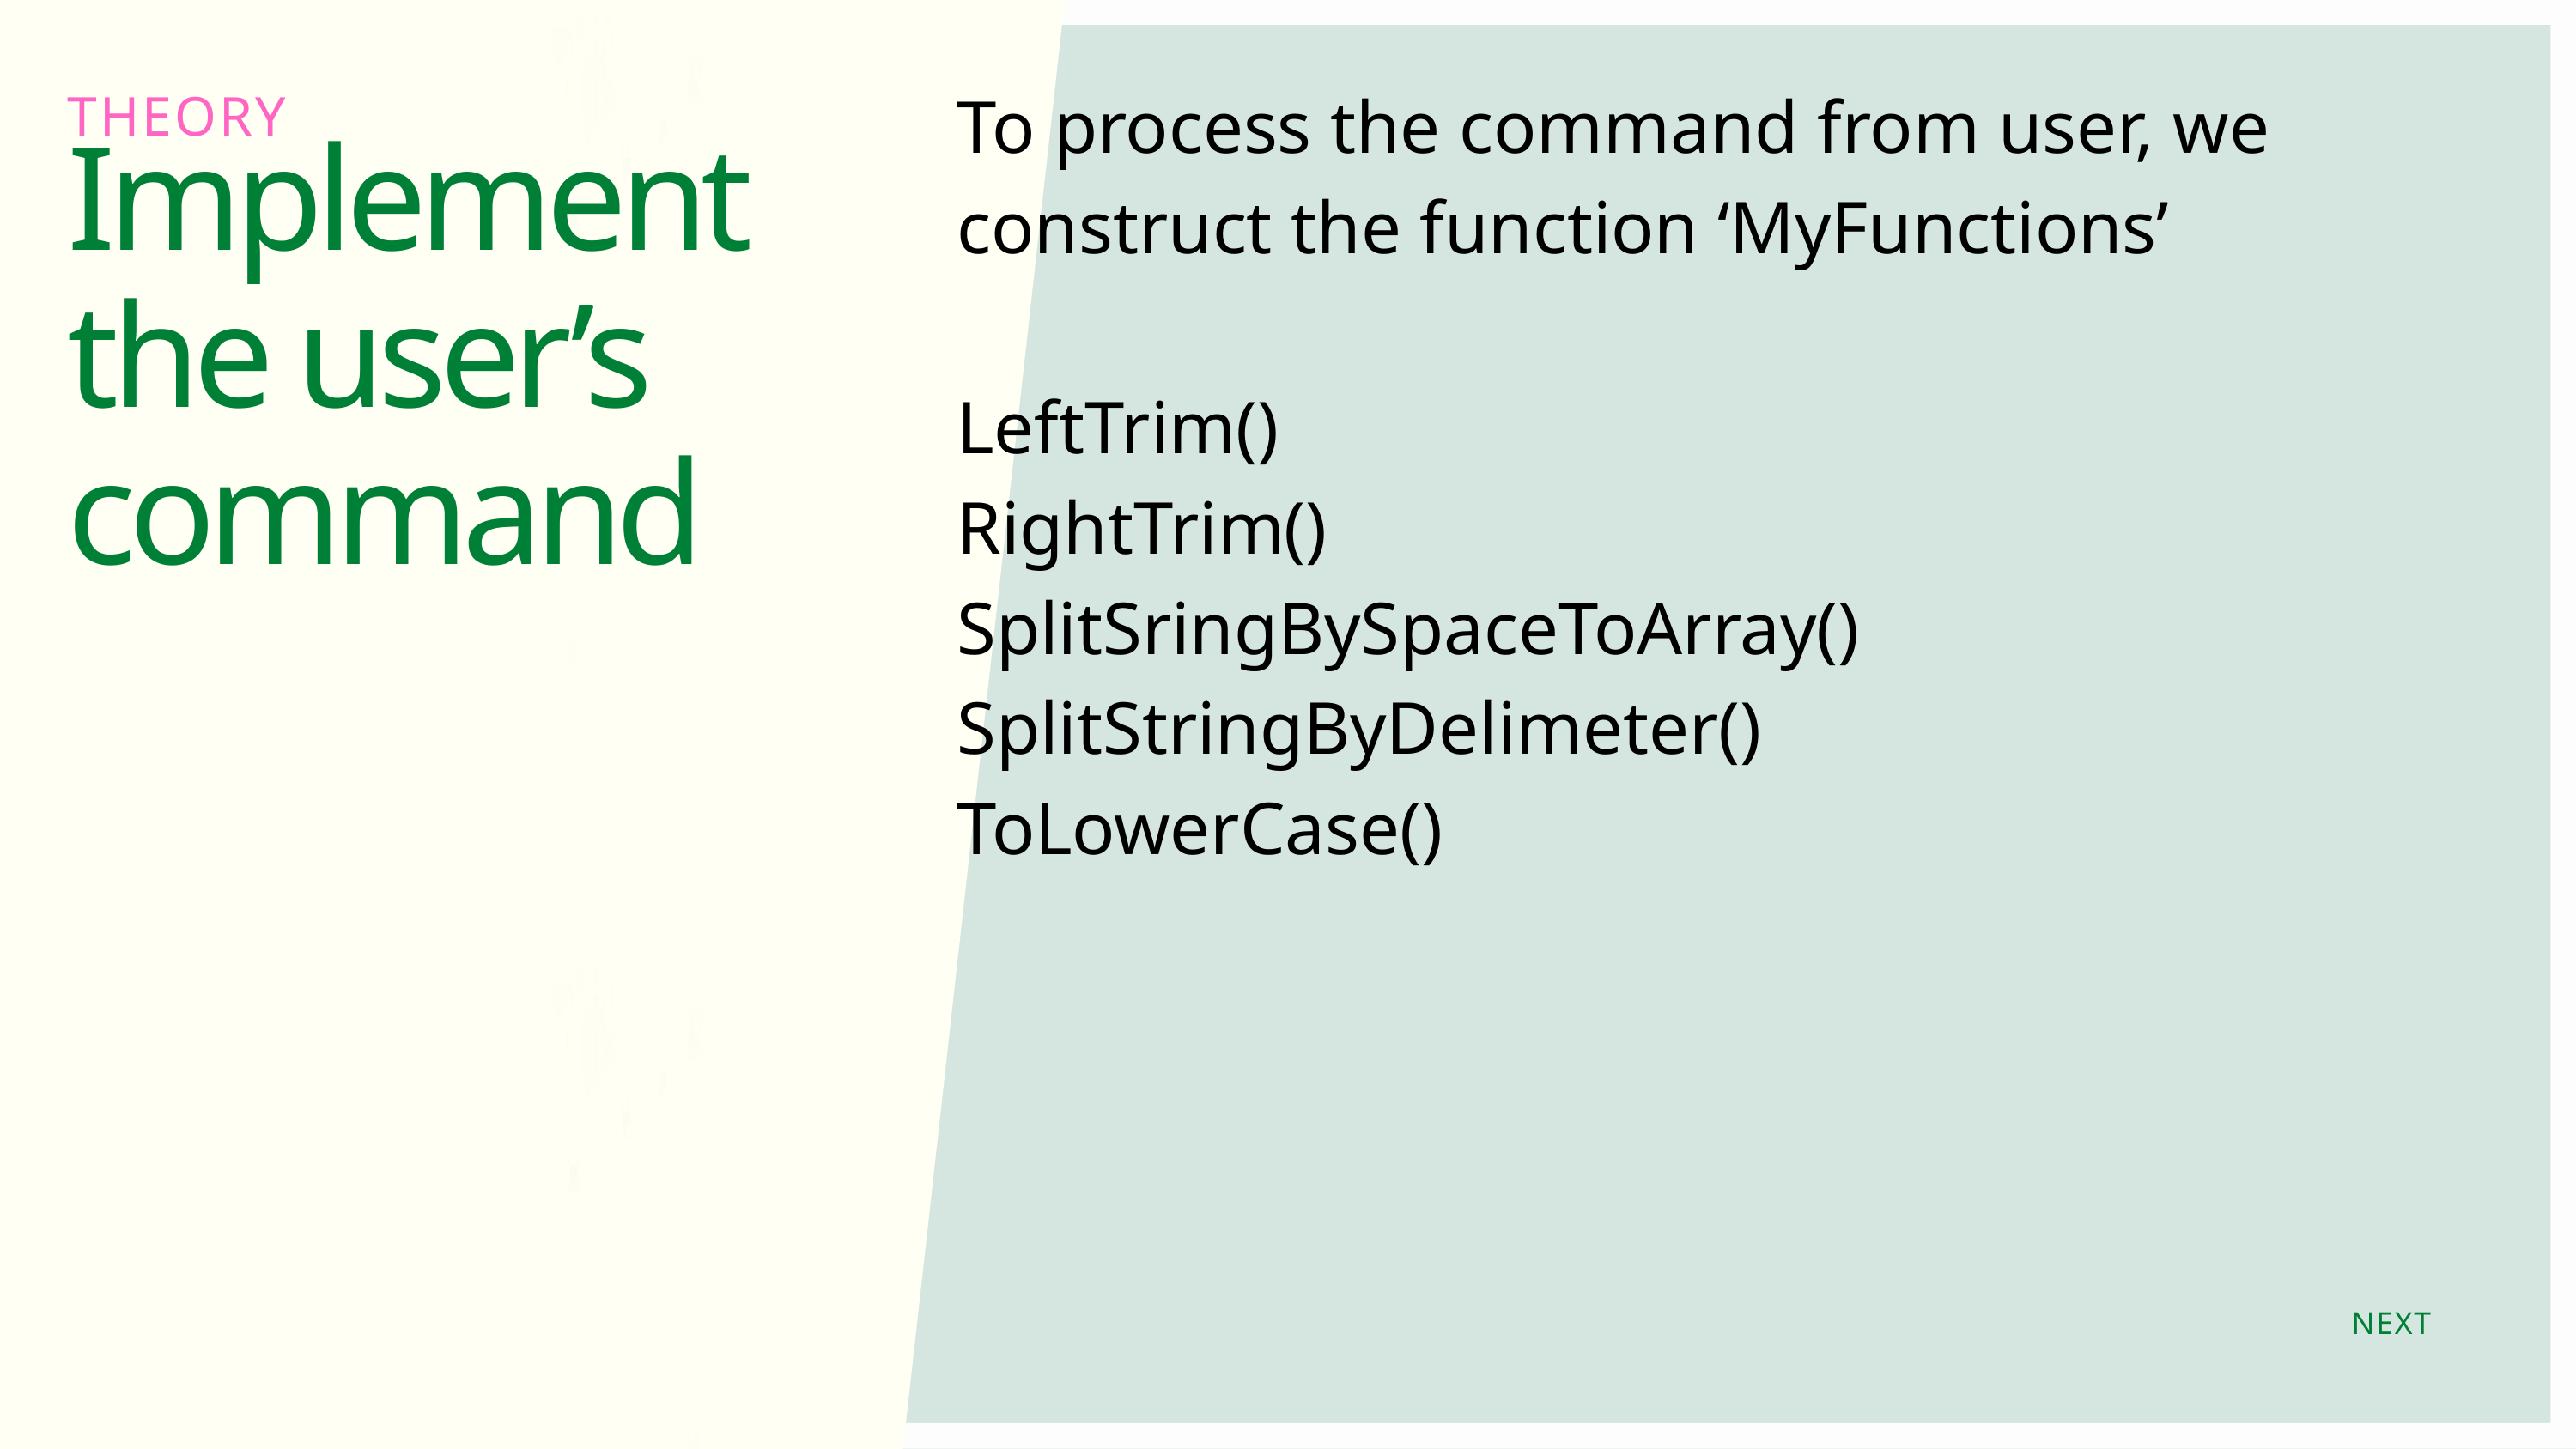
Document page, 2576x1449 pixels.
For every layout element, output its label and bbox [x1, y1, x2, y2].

text_box [0, 0, 2576, 1449]
text_box [67, 78, 832, 600]
